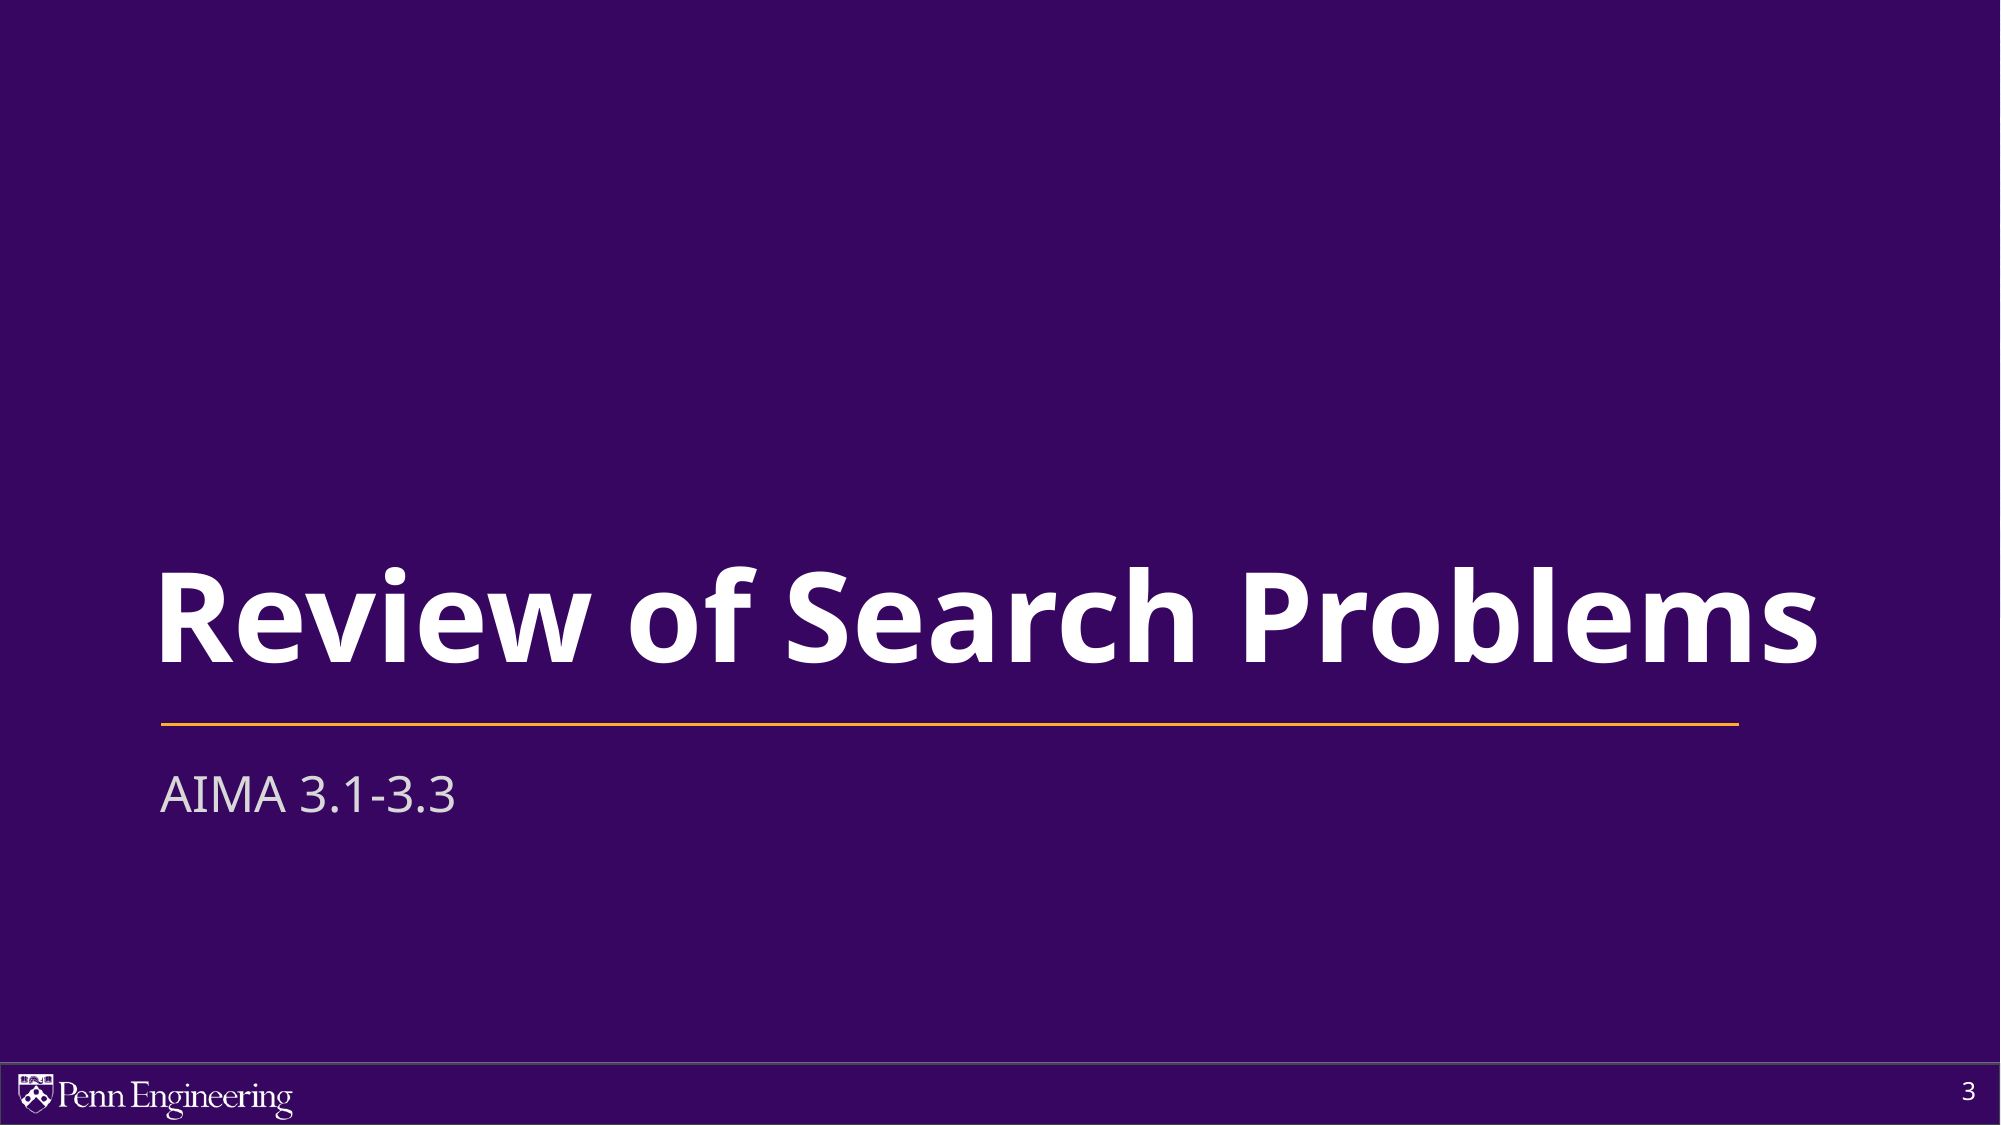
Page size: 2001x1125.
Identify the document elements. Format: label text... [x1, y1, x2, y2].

title Review of Search Problems [136, 229, 1862, 698]
picture [8, 1066, 301, 1123]
text_box [0, 0, 2000, 1063]
text_box Variables [165, 727, 1736, 731]
slide_number 3 [1541, 1062, 1992, 1123]
list AIMA 3.1-3.3 [145, 761, 1871, 1008]
